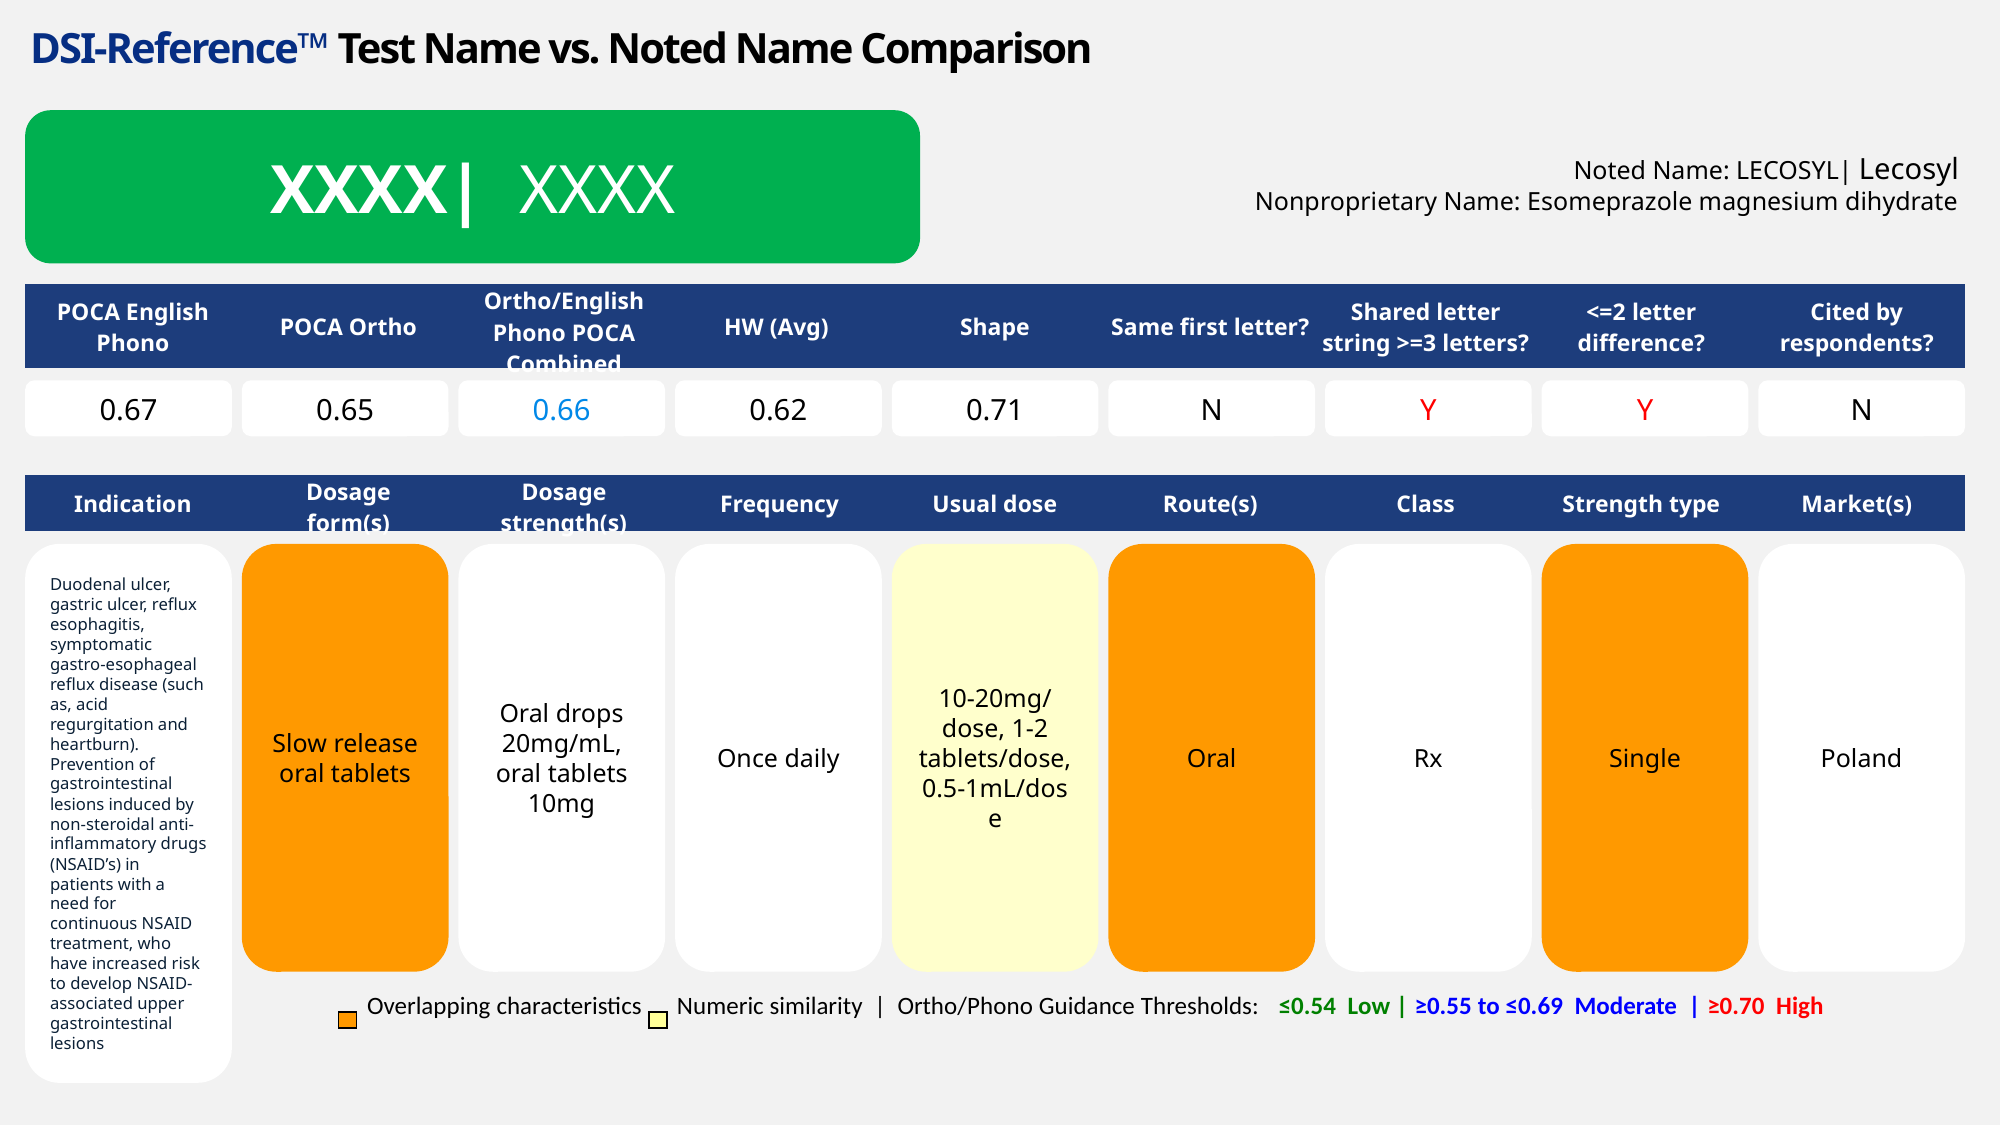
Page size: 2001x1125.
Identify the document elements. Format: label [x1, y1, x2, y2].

text_box [1757, 379, 1967, 438]
text_box [1540, 542, 1750, 973]
text_box [338, 1011, 357, 1028]
table_header [25, 284, 1965, 368]
text_box [240, 542, 450, 973]
text_box [24, 542, 233, 1084]
text_box [367, 990, 1830, 1050]
text_box [1324, 379, 1533, 438]
text_box [1757, 542, 1967, 973]
text_box [24, 379, 233, 438]
text_box [457, 542, 667, 973]
text_box [674, 379, 883, 438]
text_box [457, 379, 667, 438]
text_box [24, 109, 922, 265]
text_box [890, 379, 1100, 438]
text_box [1324, 542, 1533, 973]
text_box [240, 379, 450, 438]
text_box [890, 542, 1100, 973]
text_box [1107, 379, 1317, 438]
text_box [674, 542, 883, 973]
text_box [1107, 542, 1317, 973]
text_box [1540, 379, 1750, 438]
title [30, 0, 1954, 73]
text_box [1131, 153, 1959, 243]
table_header [25, 475, 1965, 531]
